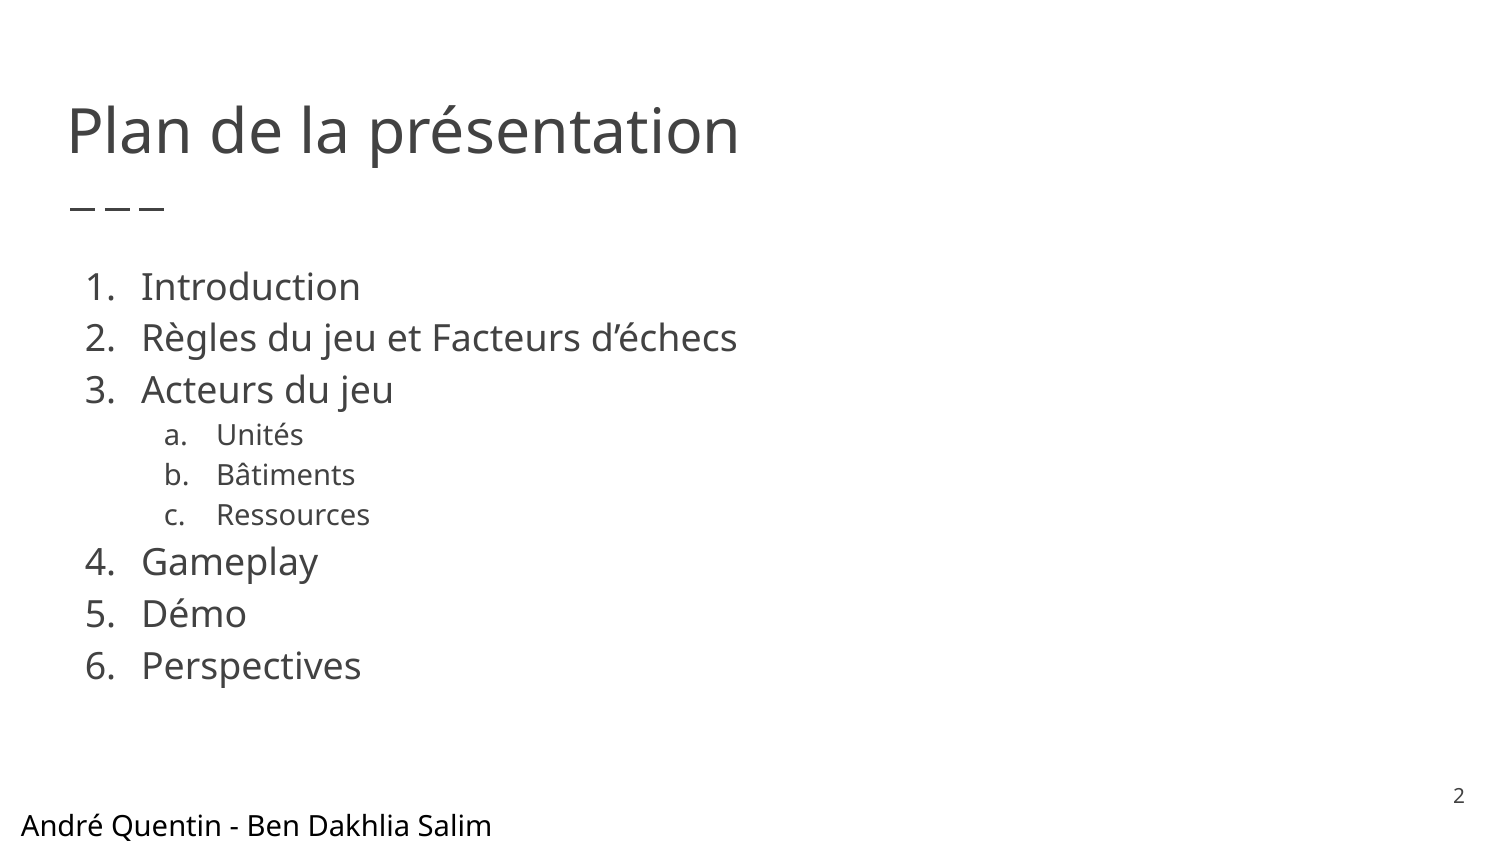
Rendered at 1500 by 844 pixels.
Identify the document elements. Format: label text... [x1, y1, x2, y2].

slide_number ‹#› [1389, 764, 1480, 830]
title Plan de la présentation [51, 61, 1449, 182]
list Introduction Règles du jeu et Facteurs d’échecs Acteurs du jeu Unités Bâtiments Ressources Gameplay Démo Perspectives [51, 240, 1449, 750]
